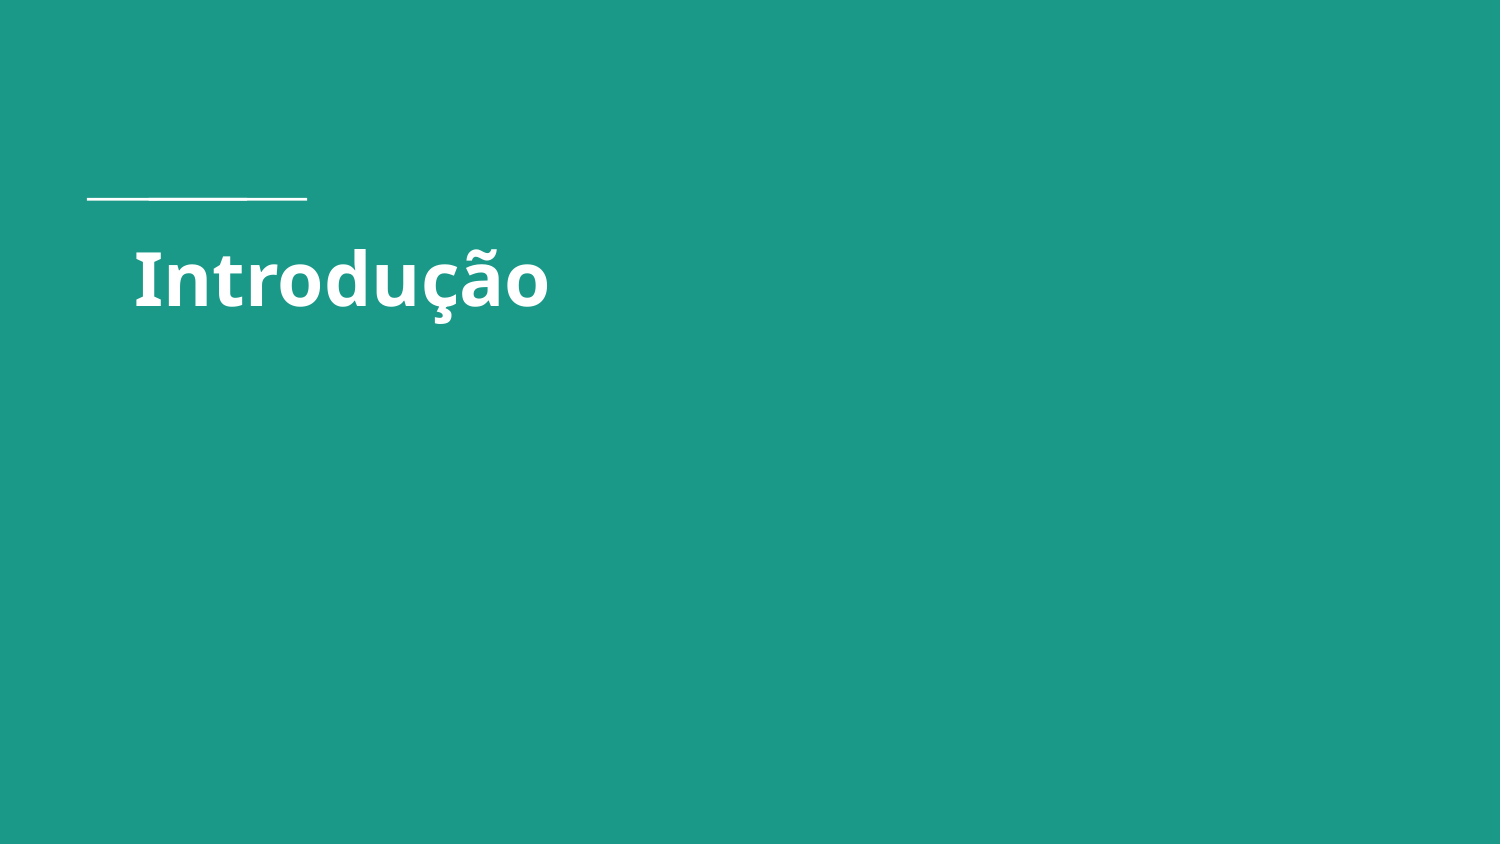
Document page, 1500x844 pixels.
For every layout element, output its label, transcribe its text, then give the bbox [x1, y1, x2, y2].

title Introdução [119, 216, 1381, 466]
